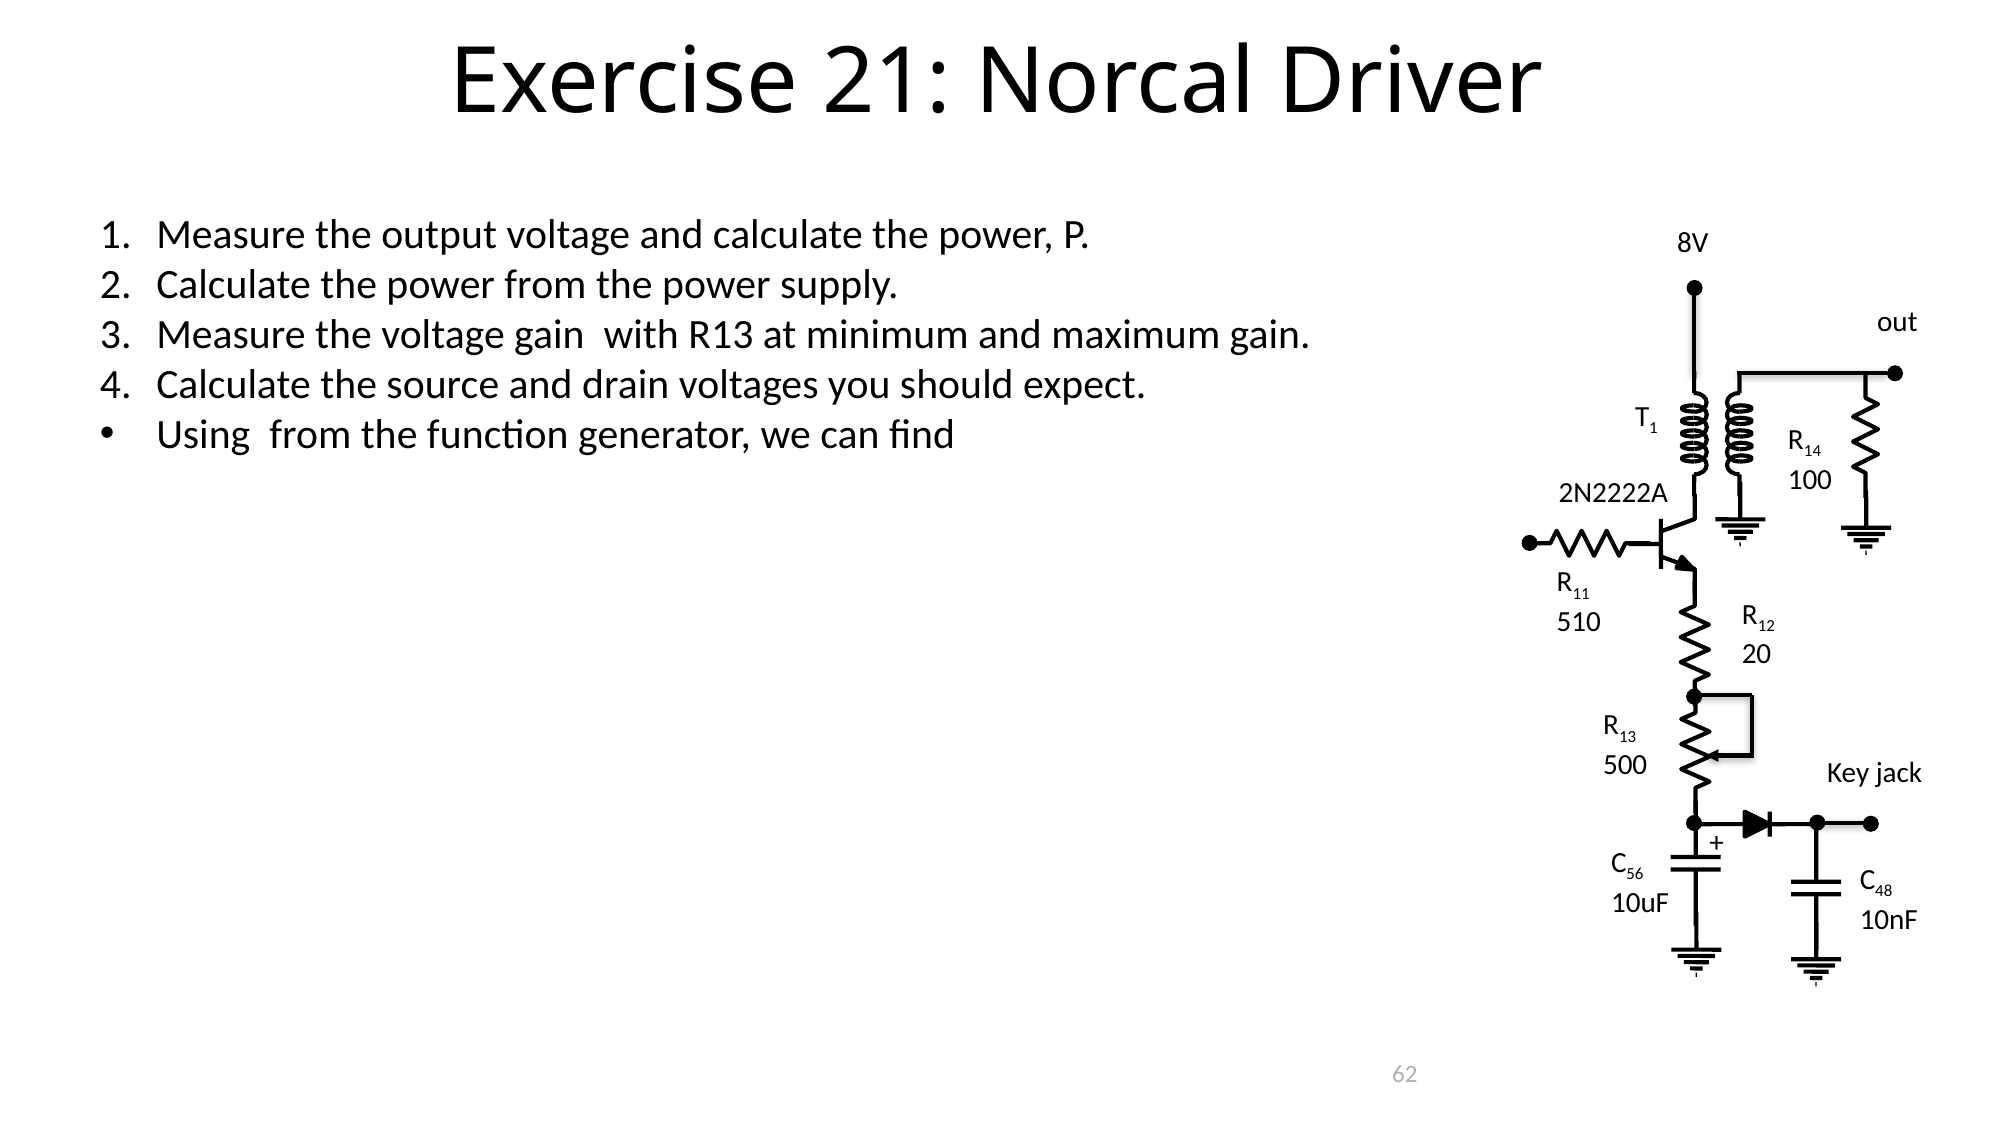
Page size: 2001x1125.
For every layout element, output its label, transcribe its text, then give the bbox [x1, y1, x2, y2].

text_box Exercise 21: Norcal Driver [20, 20, 1975, 131]
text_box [1522, 216, 1956, 985]
slide_number 62 [1074, 738, 1425, 1125]
